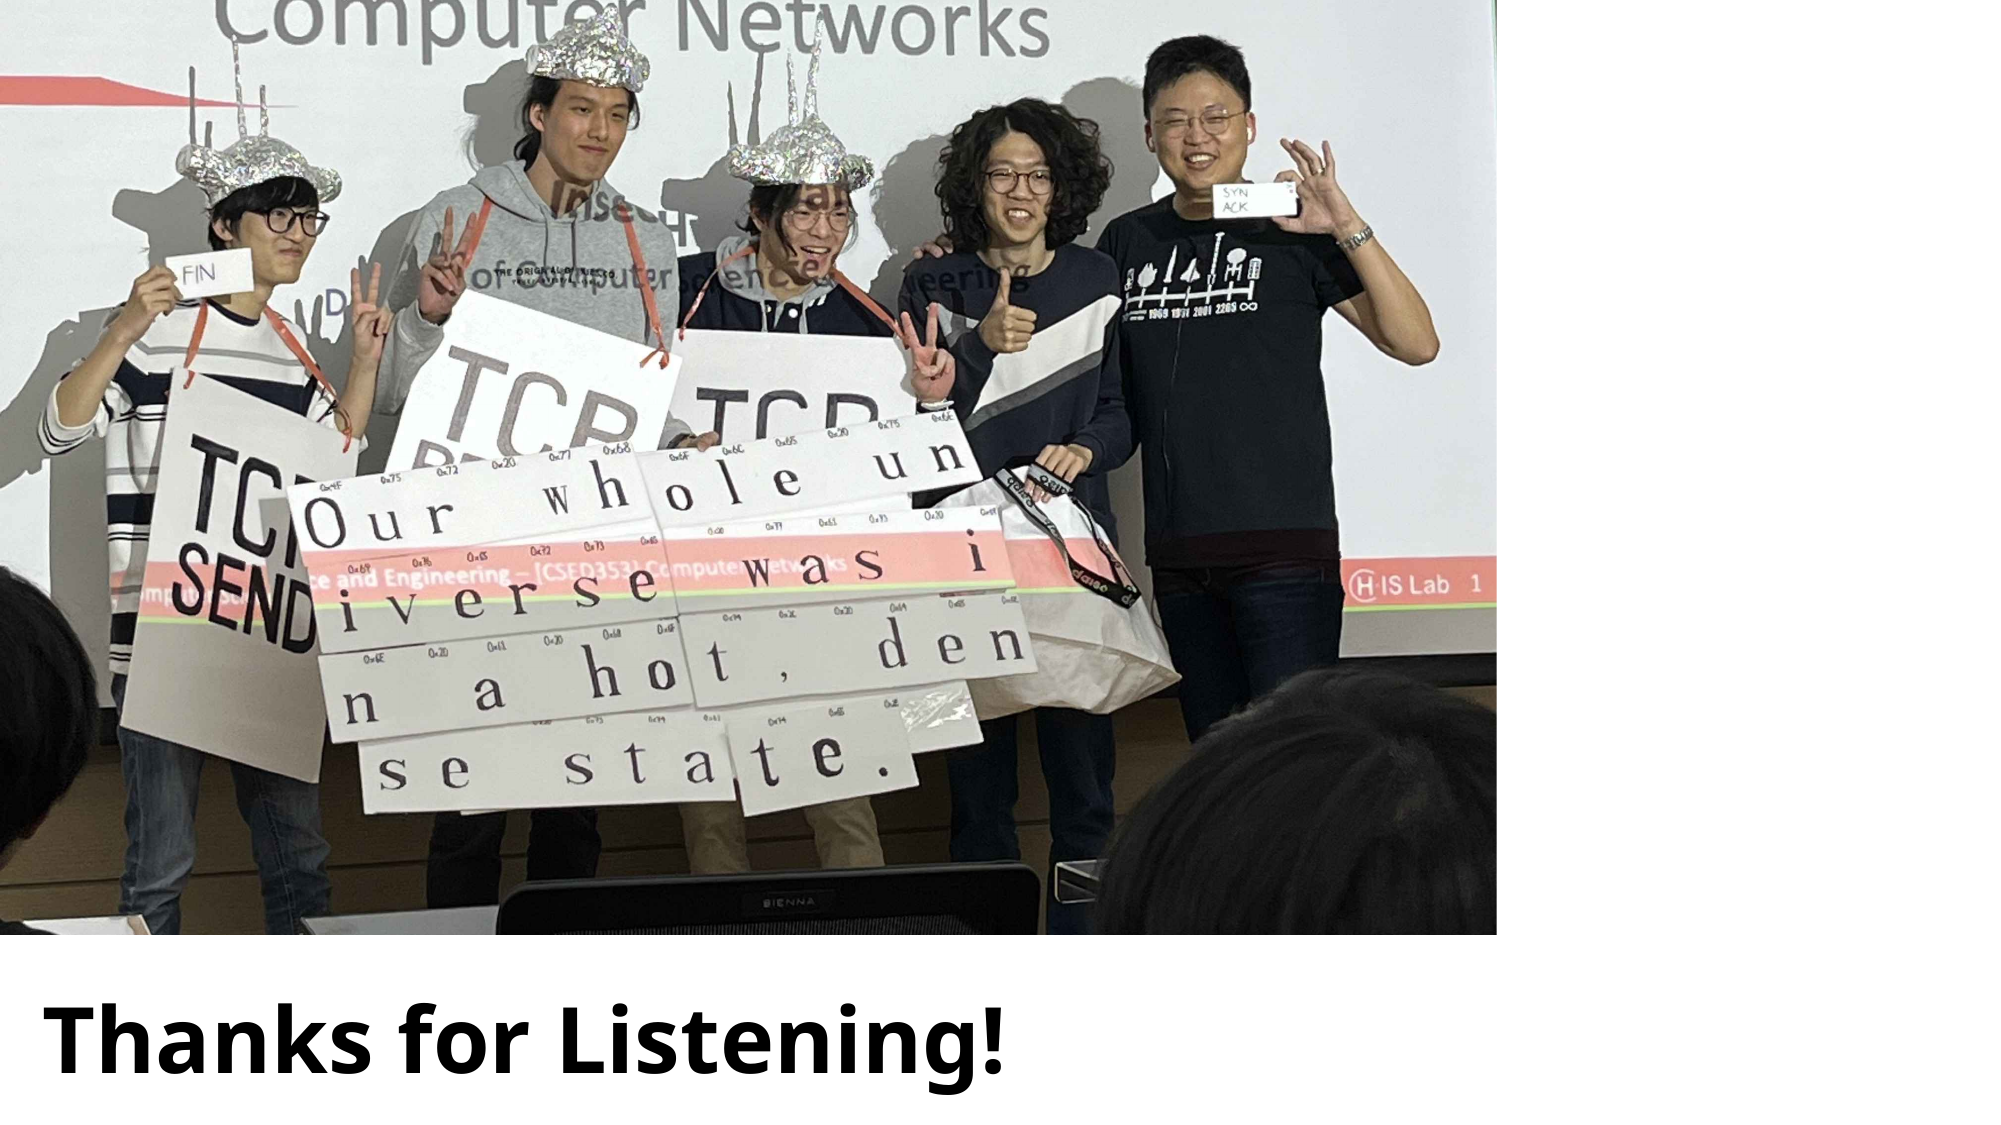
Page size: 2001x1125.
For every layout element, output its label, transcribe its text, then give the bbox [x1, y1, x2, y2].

text_box Thanks for Listening! [27, 974, 1152, 1100]
picture [0, 0, 1498, 936]
